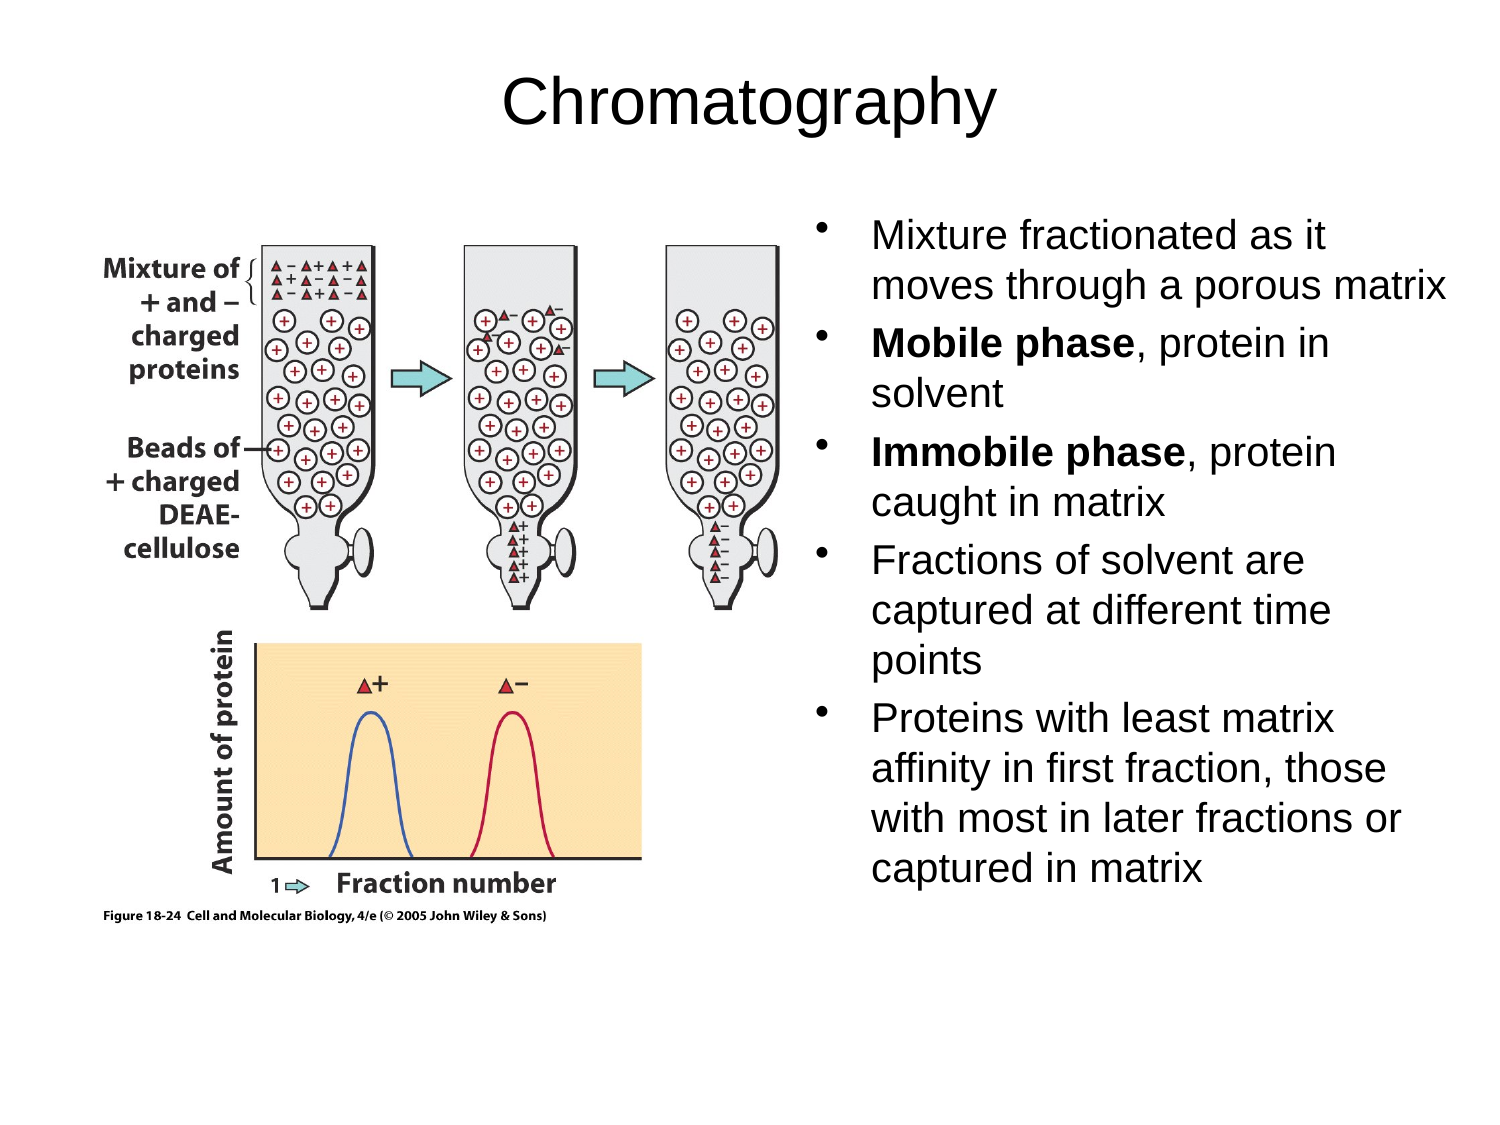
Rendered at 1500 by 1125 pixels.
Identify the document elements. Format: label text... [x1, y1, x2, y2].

title Chromatography [75, 45, 1425, 150]
picture [95, 237, 788, 924]
list Mixture fractionated as it moves through a porous matrix Mobile phase, protein in solvent Immobile phase, protein caught in matrix Fractions of solvent are captured at different time points Proteins with least matrix affinity in first fraction, those with most in later fractions or captured in matrix [800, 200, 1463, 1005]
